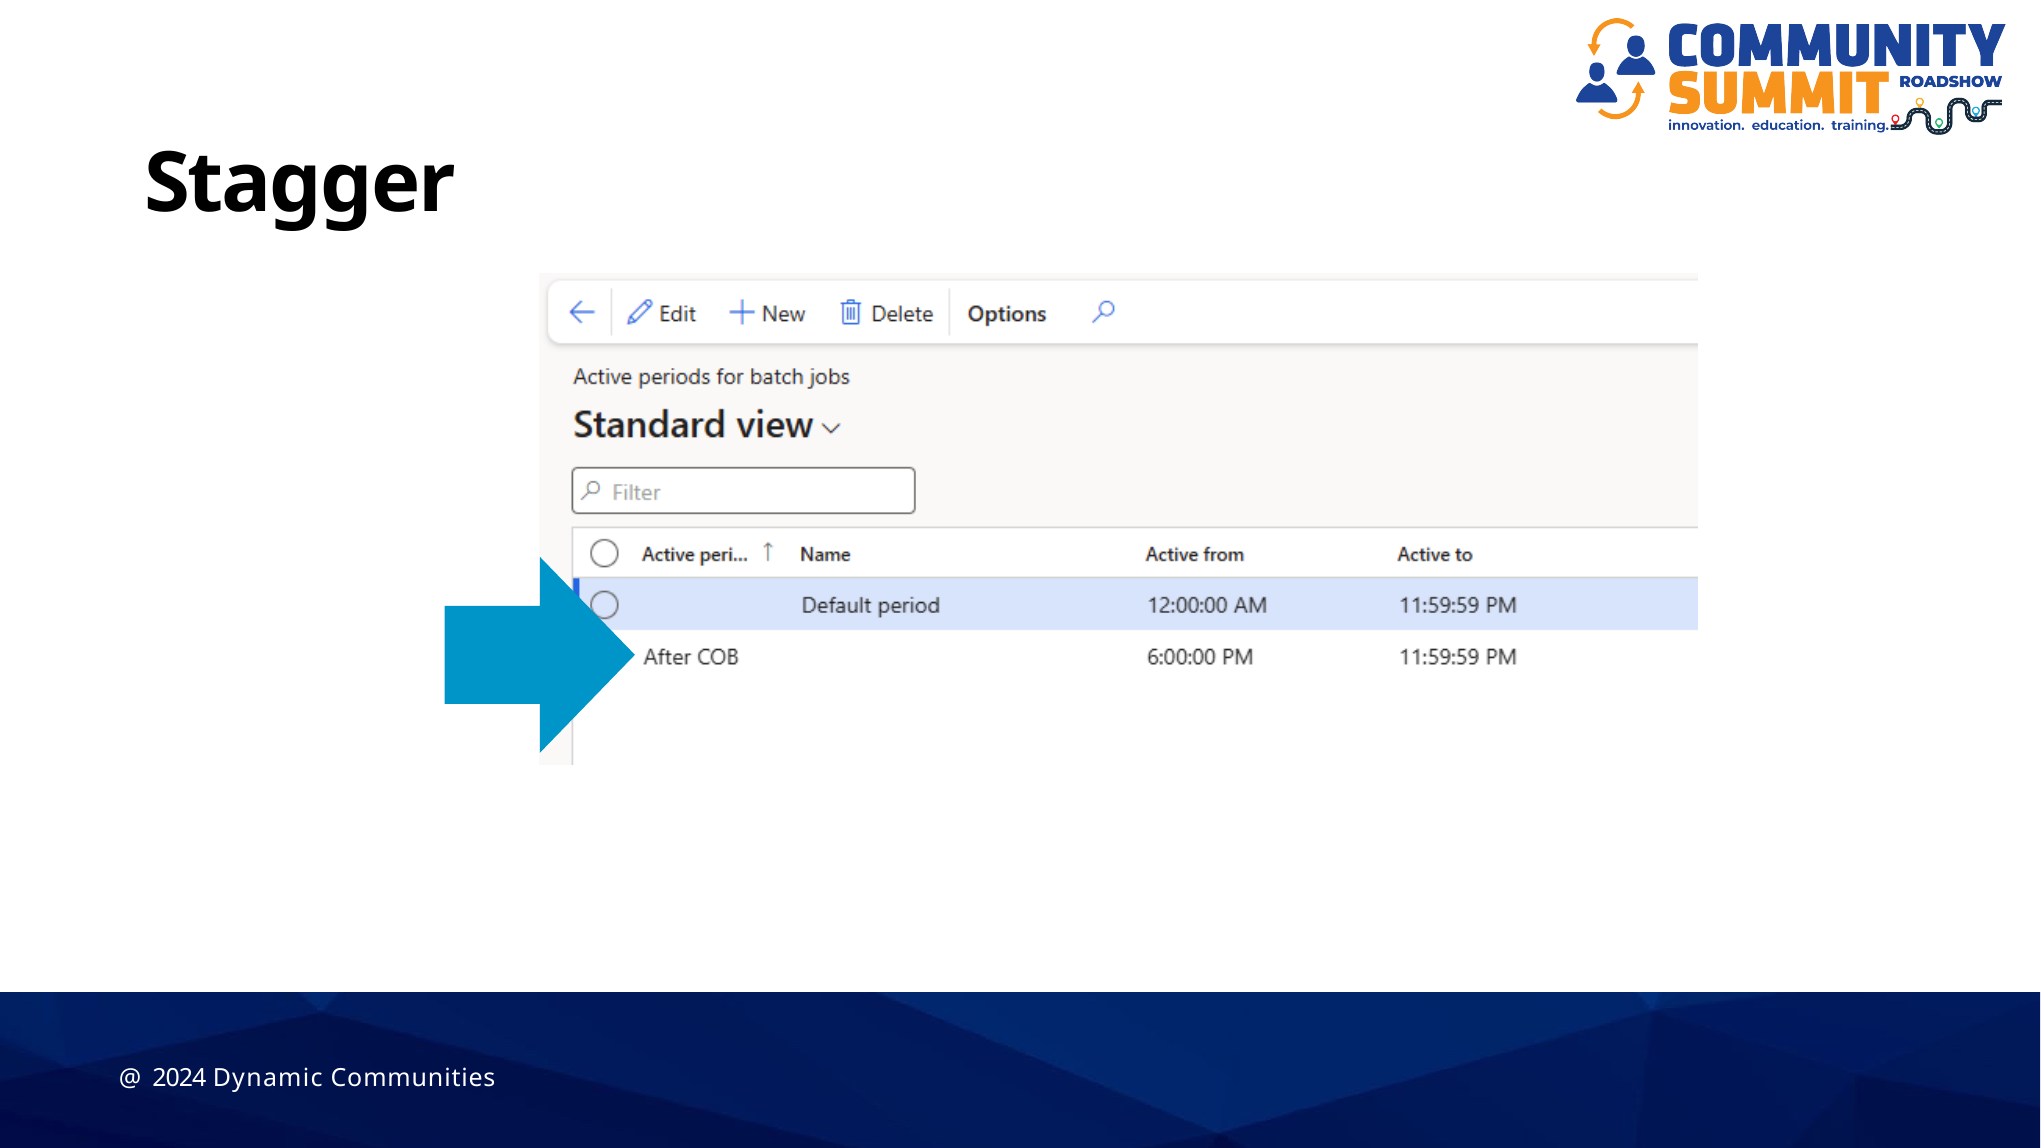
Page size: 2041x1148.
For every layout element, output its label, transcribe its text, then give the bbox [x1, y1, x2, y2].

text_box [443, 605, 539, 705]
picture [539, 273, 1698, 765]
title Stagger [120, 125, 1921, 243]
picture [1576, 18, 2006, 135]
picture [0, 992, 2041, 1148]
